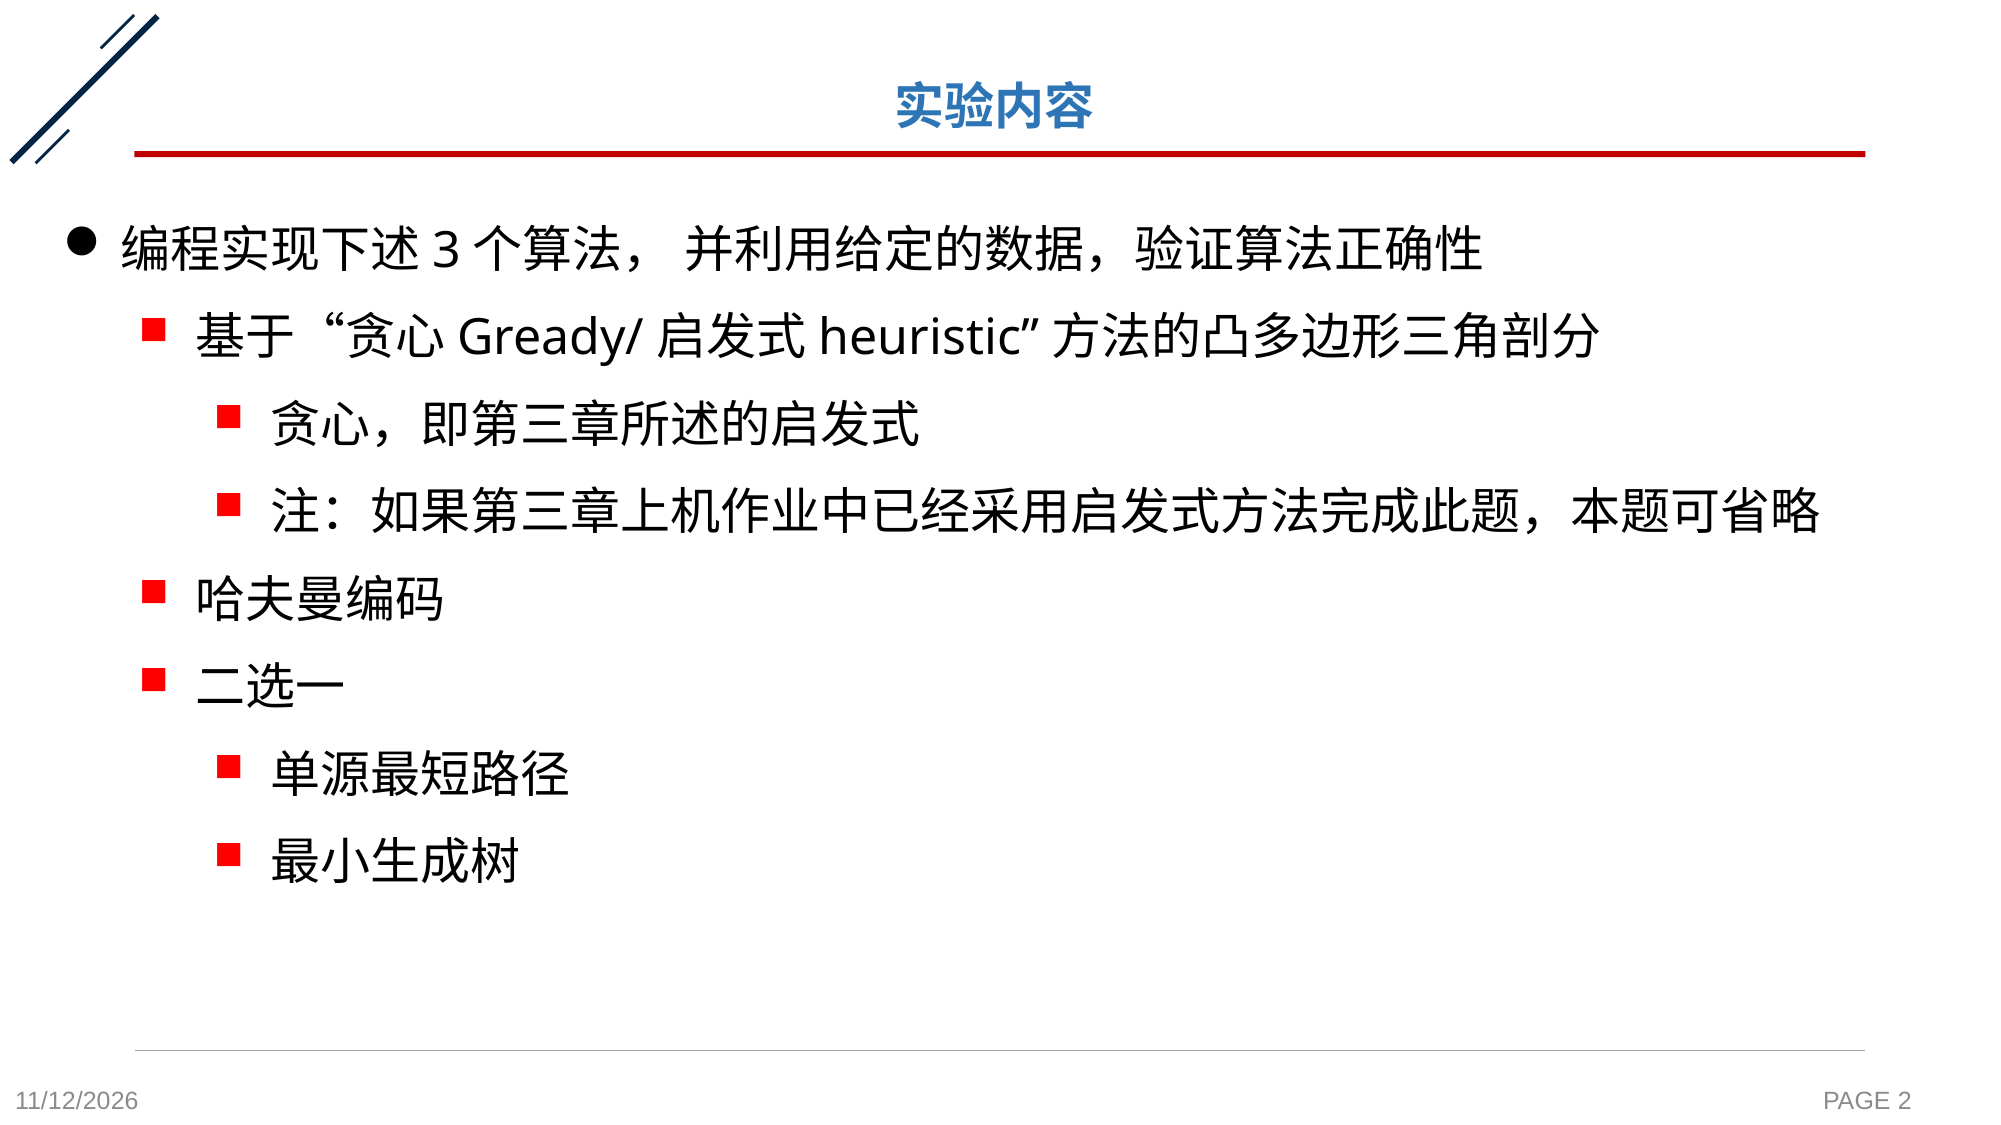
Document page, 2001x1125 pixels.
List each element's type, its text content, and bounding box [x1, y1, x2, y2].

list 编程实现下述3个算法， 并利用给定的数据，验证算法正确性 基于“贪心Gready/启发式heuristic”方法的凸多边形三角剖分 贪心，即第三章所述的启发式 注：如果第三章上机作业中已经采用启发式方法完成此题，本题可省略 哈夫曼编码 二选一 单源最短路径 最小生成树 [48, 169, 1939, 953]
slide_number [0, 1073, 178, 1125]
slide_number PAGE 2 [1808, 1073, 2000, 1125]
title 实验内容 [134, 59, 1866, 150]
